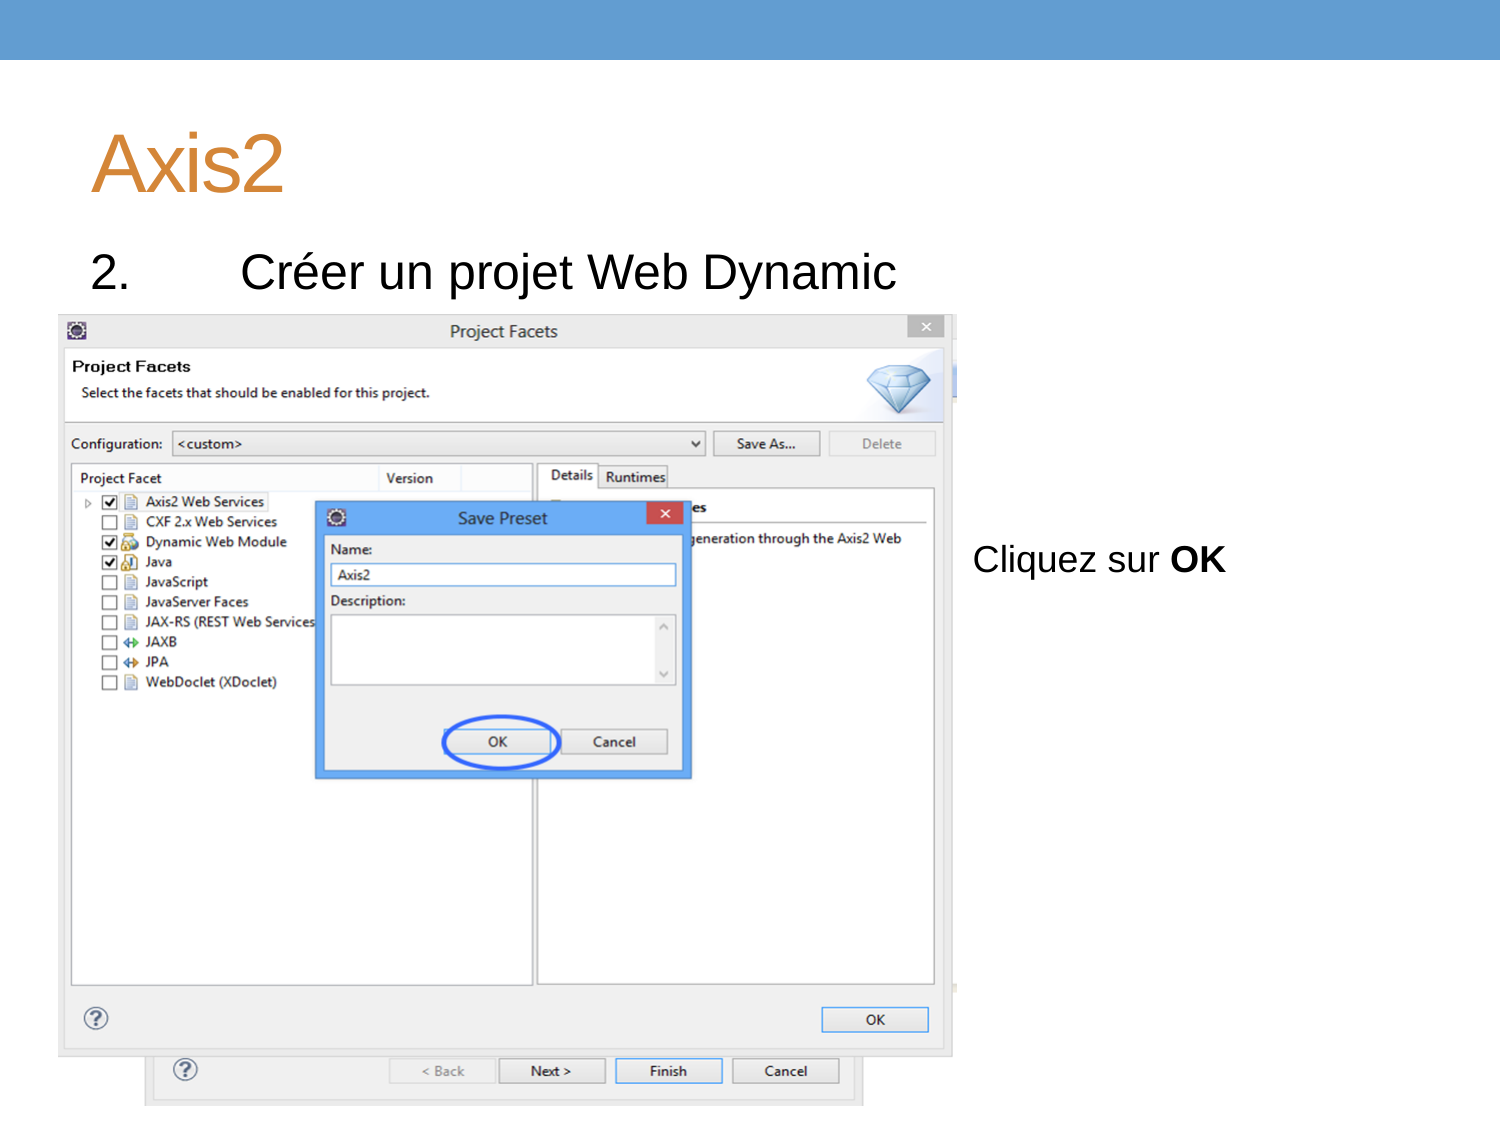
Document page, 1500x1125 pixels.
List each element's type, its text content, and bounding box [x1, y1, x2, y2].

list 2. Créer un projet Web Dynamic [75, 231, 1425, 1005]
title Axis2 [76, 78, 1427, 241]
picture [57, 314, 957, 1106]
text_box Cliquez sur OK [967, 527, 1242, 588]
